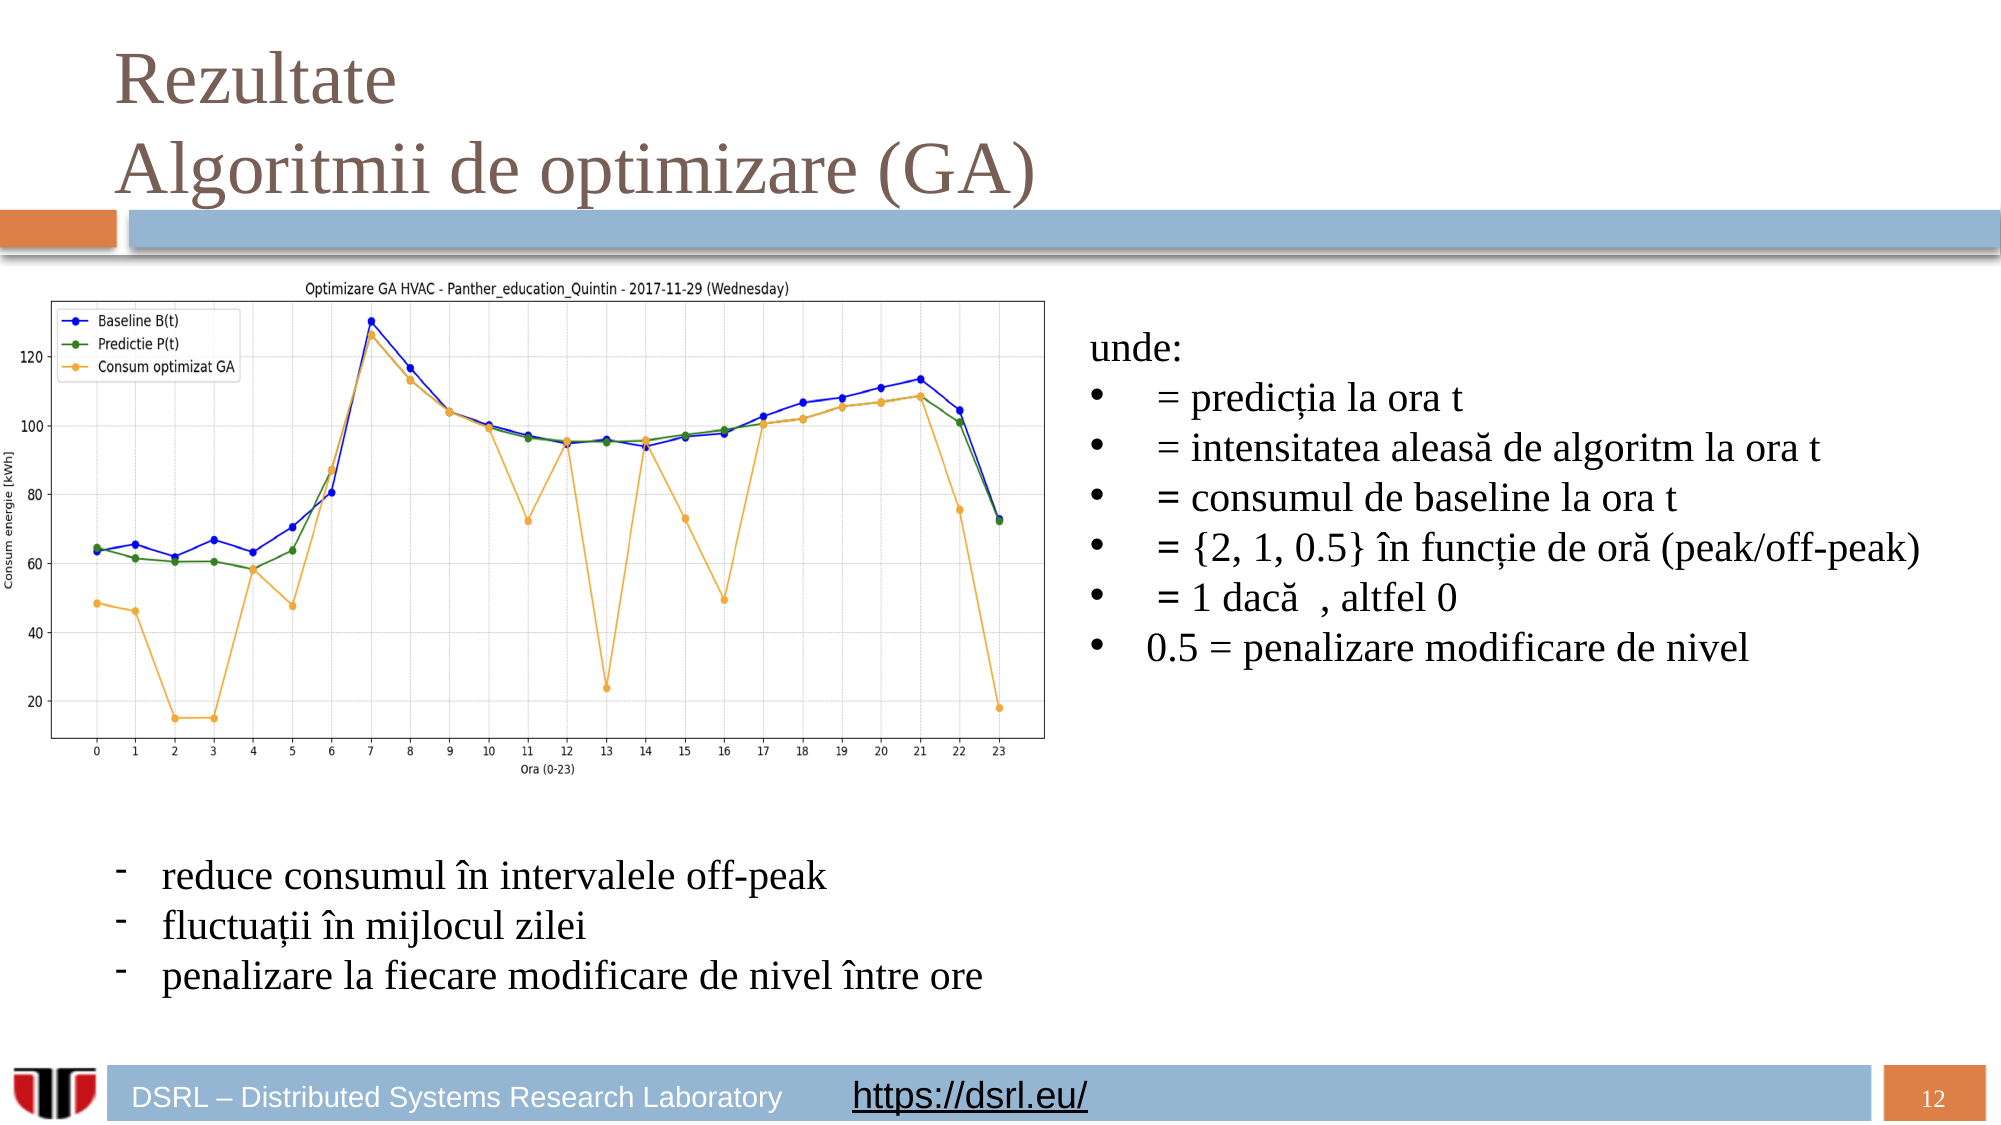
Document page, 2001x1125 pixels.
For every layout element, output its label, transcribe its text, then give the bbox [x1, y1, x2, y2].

picture [176, 1091, 187, 1097]
picture [312, 1093, 319, 1105]
picture [565, 1093, 573, 1098]
picture [695, 1093, 703, 1105]
picture [514, 1091, 525, 1097]
slide_number 12 [1883, 1074, 1984, 1113]
text_box reduce consumul în intervalele off-peak fluctuații în mijlocul zilei penalizare la fiecare modificare de nivel între ore [99, 790, 1855, 1091]
picture [534, 1093, 542, 1098]
picture [581, 1099, 588, 1105]
picture [680, 1093, 687, 1105]
picture [721, 1099, 728, 1105]
title Rezultate Algoritmii de optimizare (GA) [99, 37, 1950, 200]
picture [450, 1093, 458, 1098]
picture [245, 1091, 257, 1105]
picture [0, 274, 1051, 781]
picture [368, 1091, 376, 1105]
picture [745, 1093, 753, 1105]
picture [662, 1099, 669, 1105]
text_box https://dsrl.eu/ [837, 1091, 1213, 1124]
picture [1, 1062, 837, 1121]
picture [136, 1091, 148, 1105]
picture [352, 1093, 360, 1098]
picture [1213, 1065, 1999, 1121]
